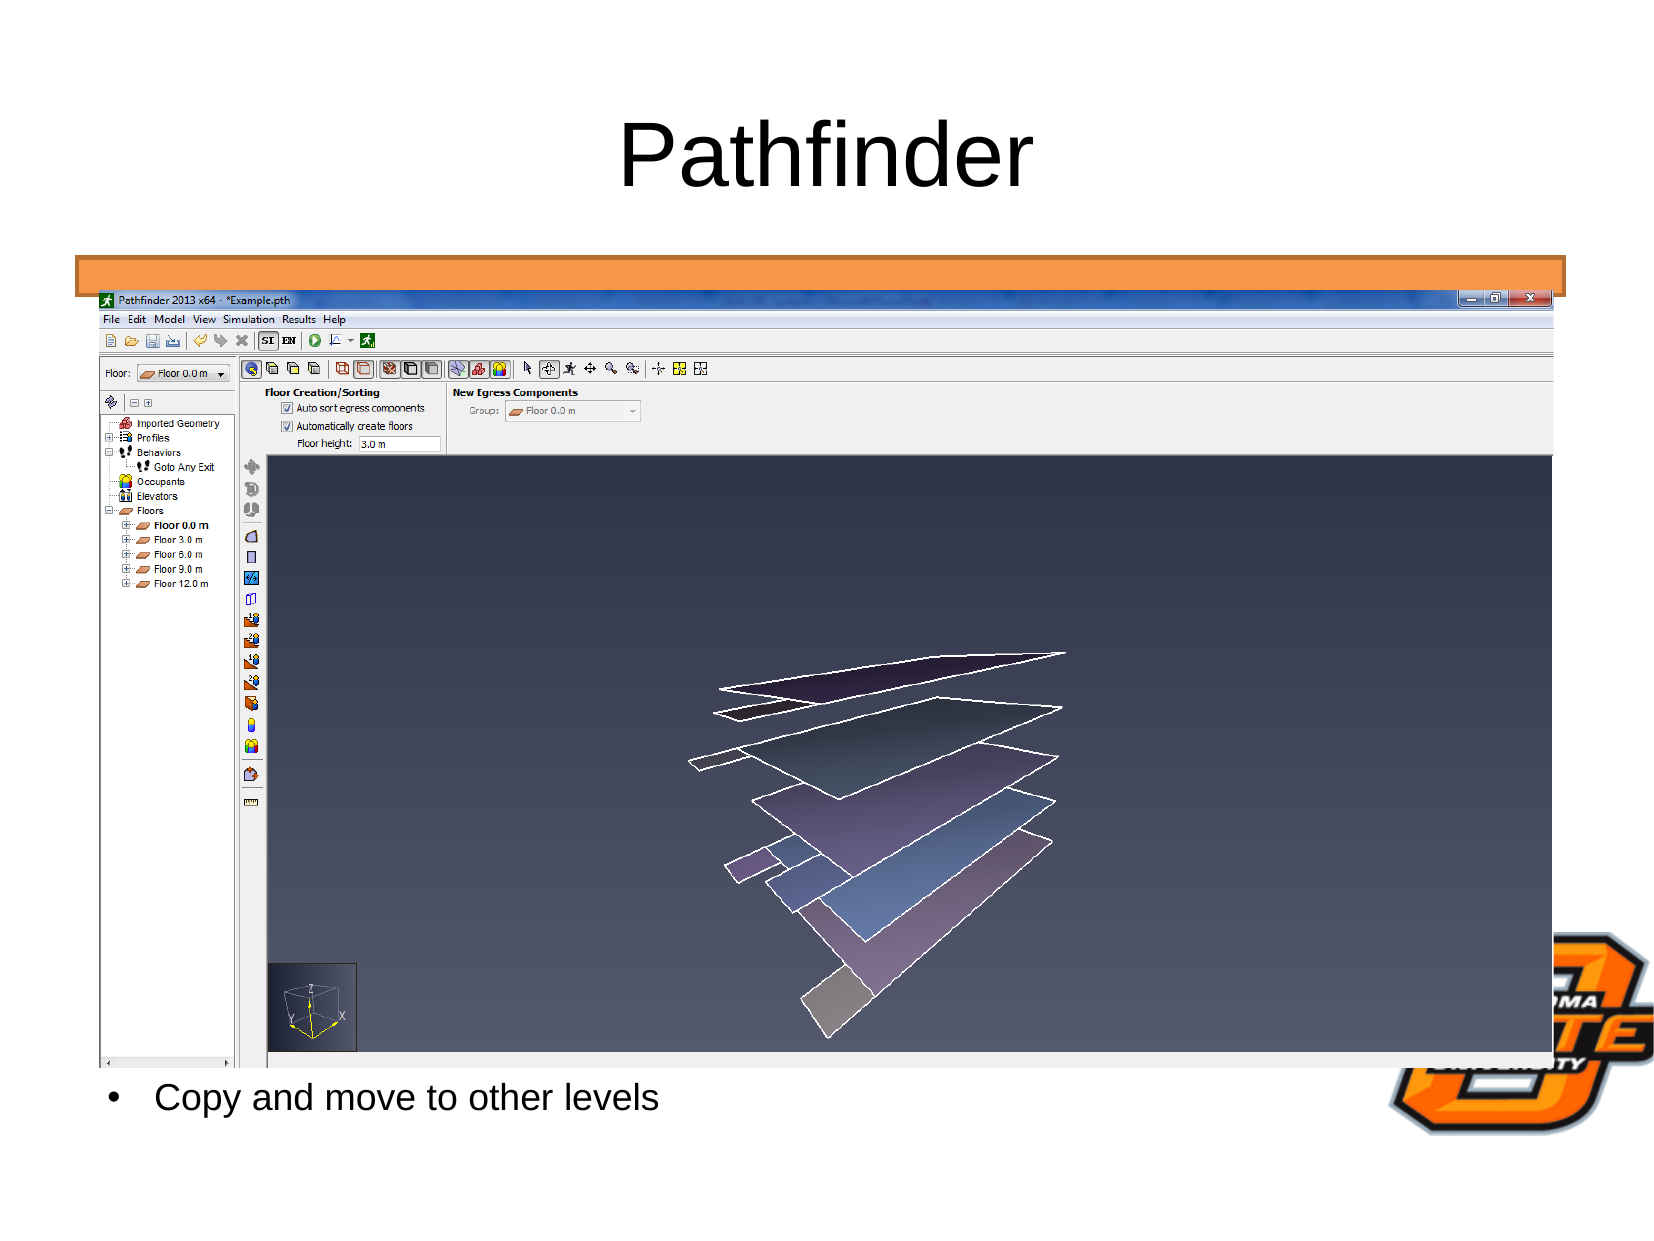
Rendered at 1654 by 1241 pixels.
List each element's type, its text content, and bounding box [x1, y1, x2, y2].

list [98, 289, 1554, 1068]
text_box Copy and move to other levels [92, 1070, 675, 1127]
picture [1364, 932, 1654, 1136]
title Pathfinder [82, 49, 1571, 257]
